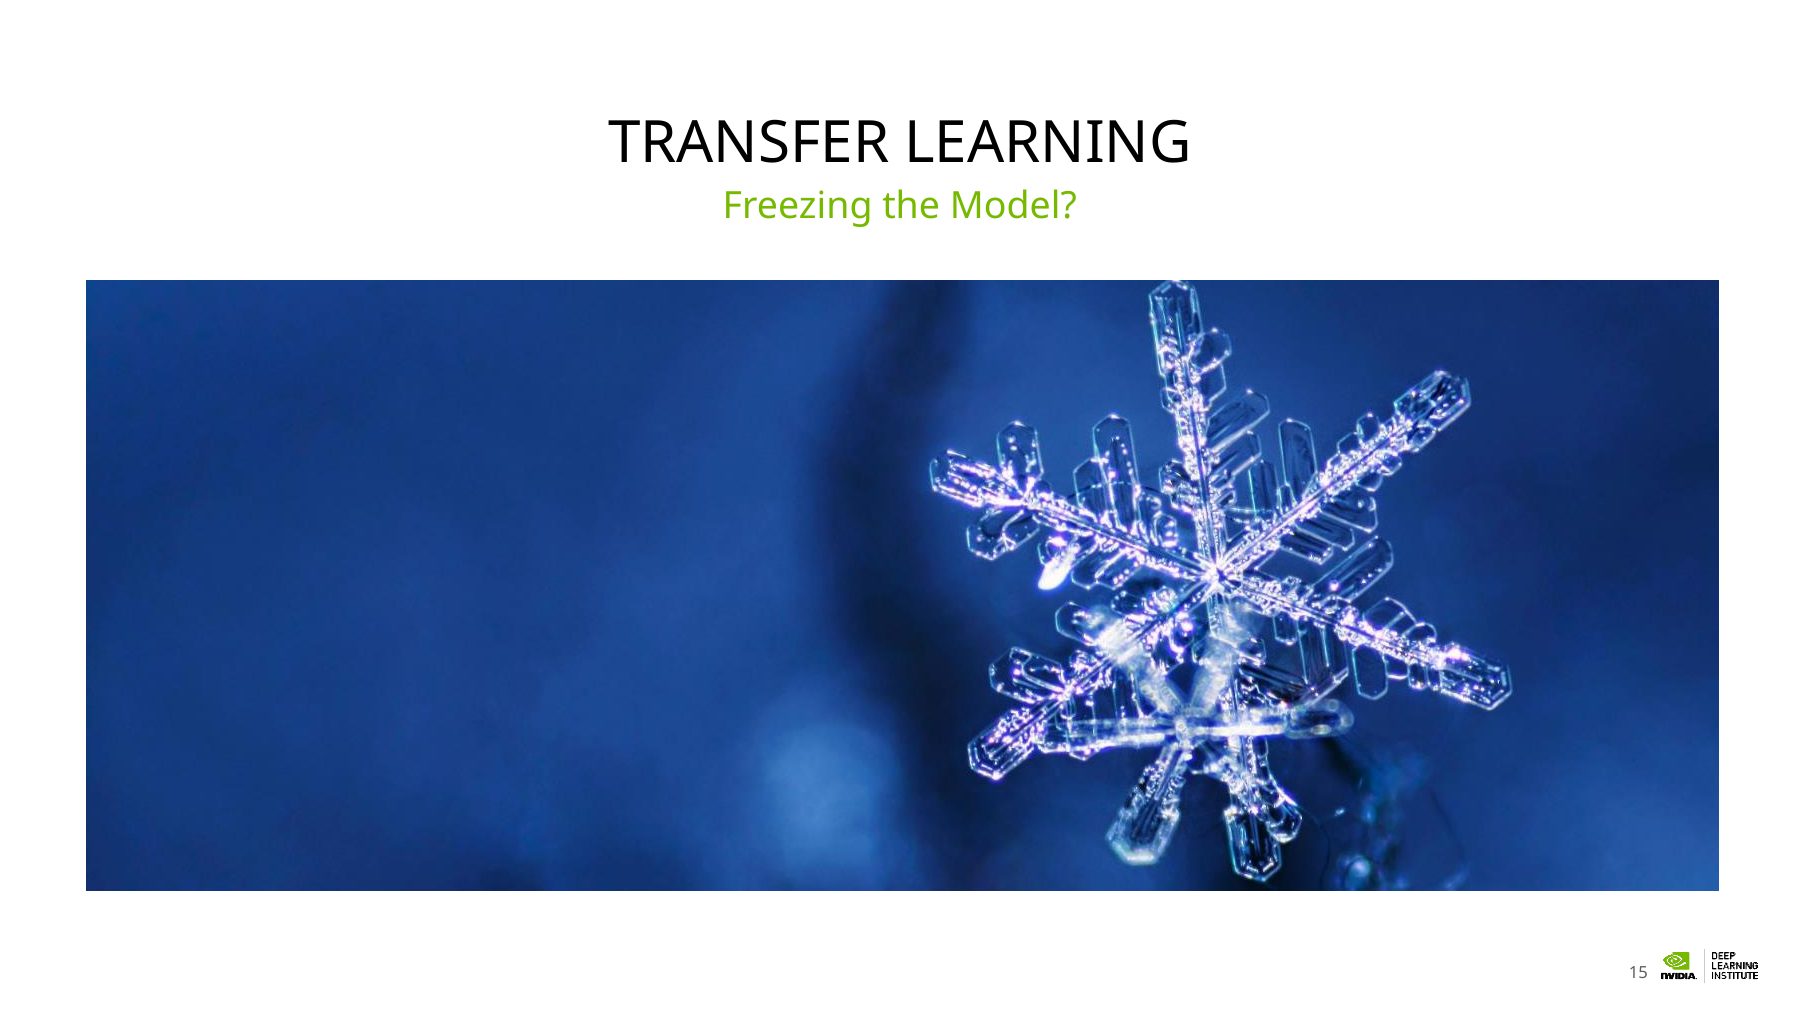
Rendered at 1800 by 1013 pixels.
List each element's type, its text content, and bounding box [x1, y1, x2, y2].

picture [1661, 949, 1704, 983]
picture [86, 280, 1719, 891]
title Transfer Learning [81, 85, 1719, 178]
picture [1705, 949, 1758, 983]
list Freezing the Model? [81, 178, 1719, 265]
